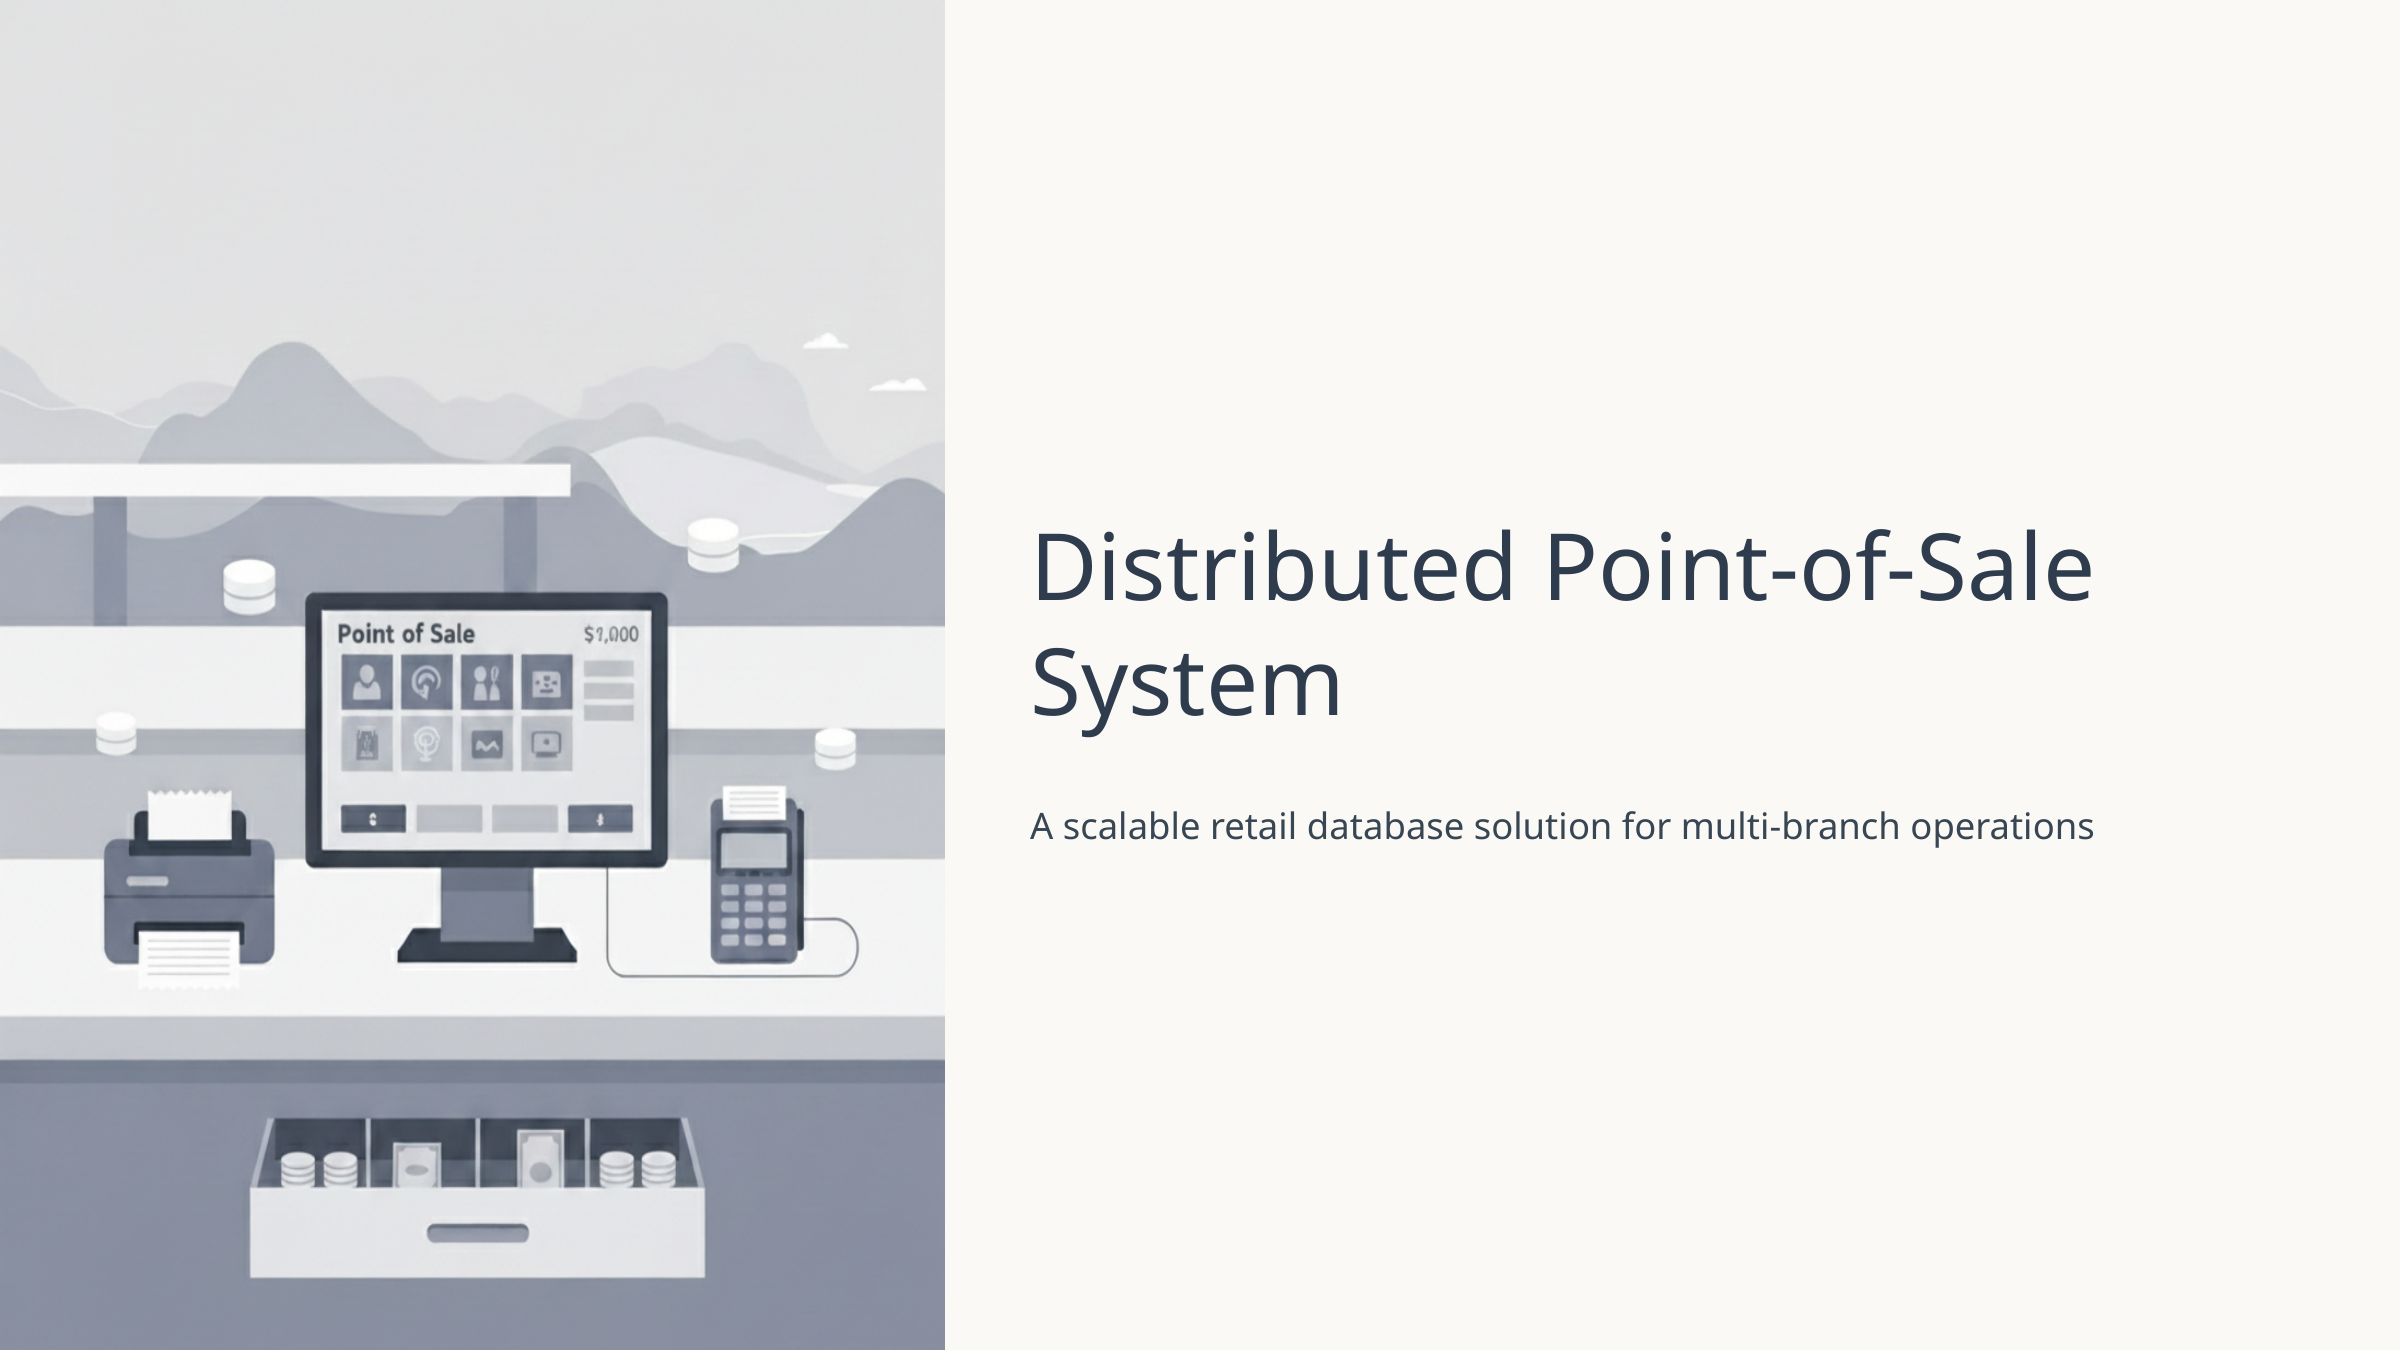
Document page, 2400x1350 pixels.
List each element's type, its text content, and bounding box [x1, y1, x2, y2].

picture [0, 0, 945, 1350]
text_box A scalable retail database solution for multi-branch operations [1030, 791, 2270, 848]
text_box Distributed Point-of-Sale System [1030, 502, 2270, 736]
